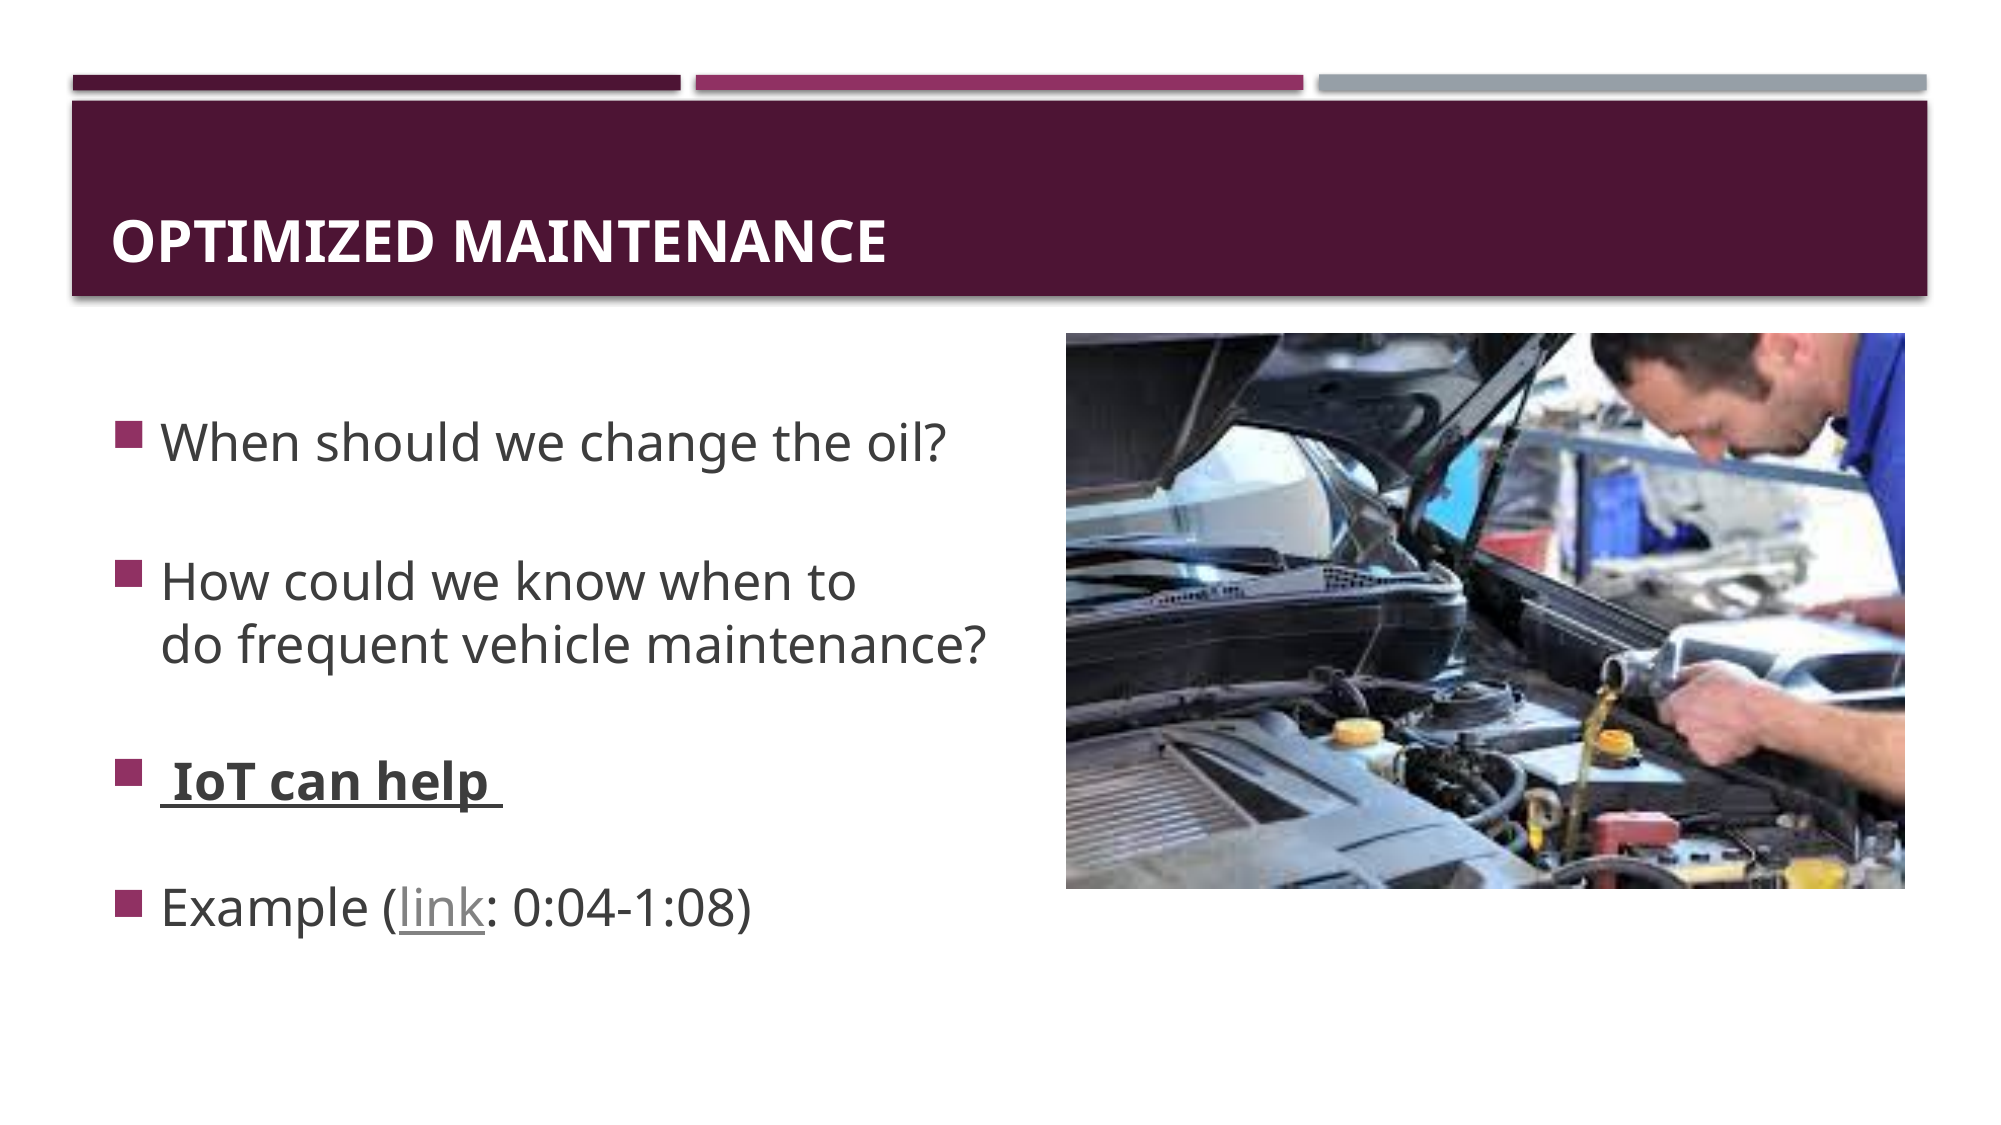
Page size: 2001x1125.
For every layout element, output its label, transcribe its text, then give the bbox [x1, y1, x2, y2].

title Optimized Maintenance [95, 115, 1905, 282]
list When should we change the oil? [95, 357, 1060, 524]
text_box How could we know when to do frequent vehicle maintenance? [95, 527, 1060, 663]
text_box IoT can help Example (link: 0:04-1:08) [95, 663, 1067, 1031]
picture [1066, 332, 1906, 890]
